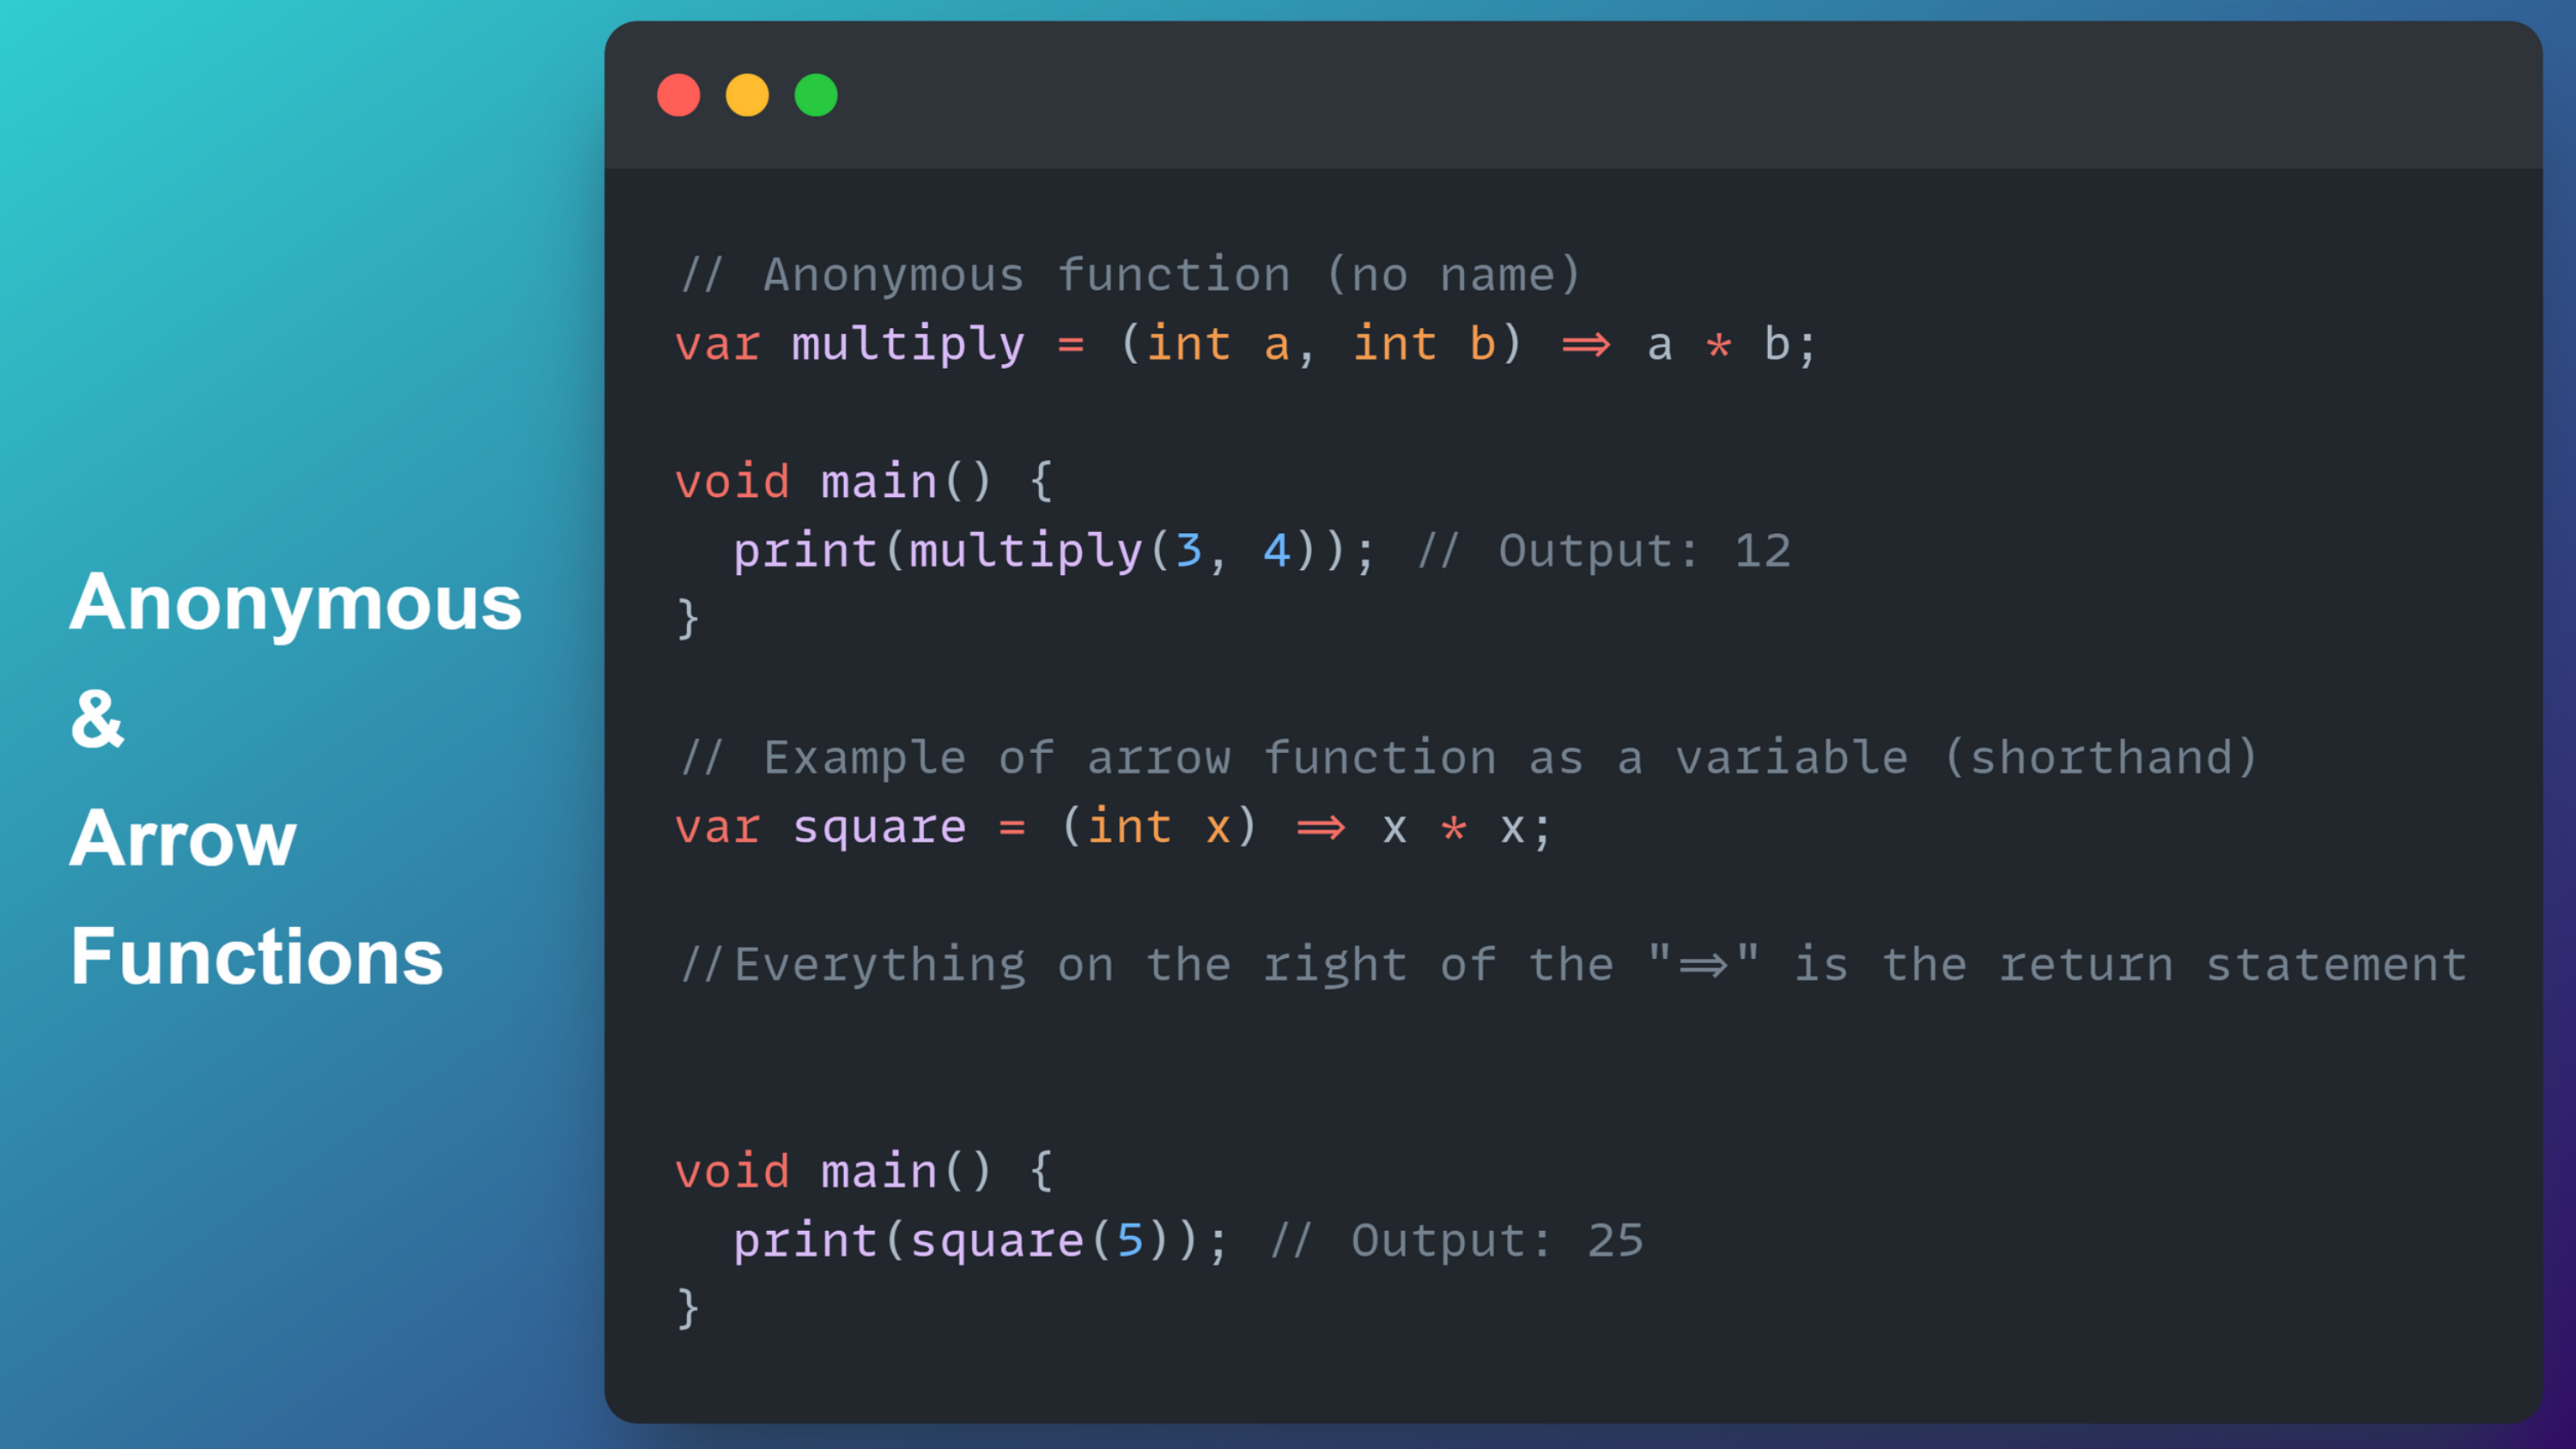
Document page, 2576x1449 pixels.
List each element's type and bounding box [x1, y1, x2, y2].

text_box [0, 0, 2576, 1449]
